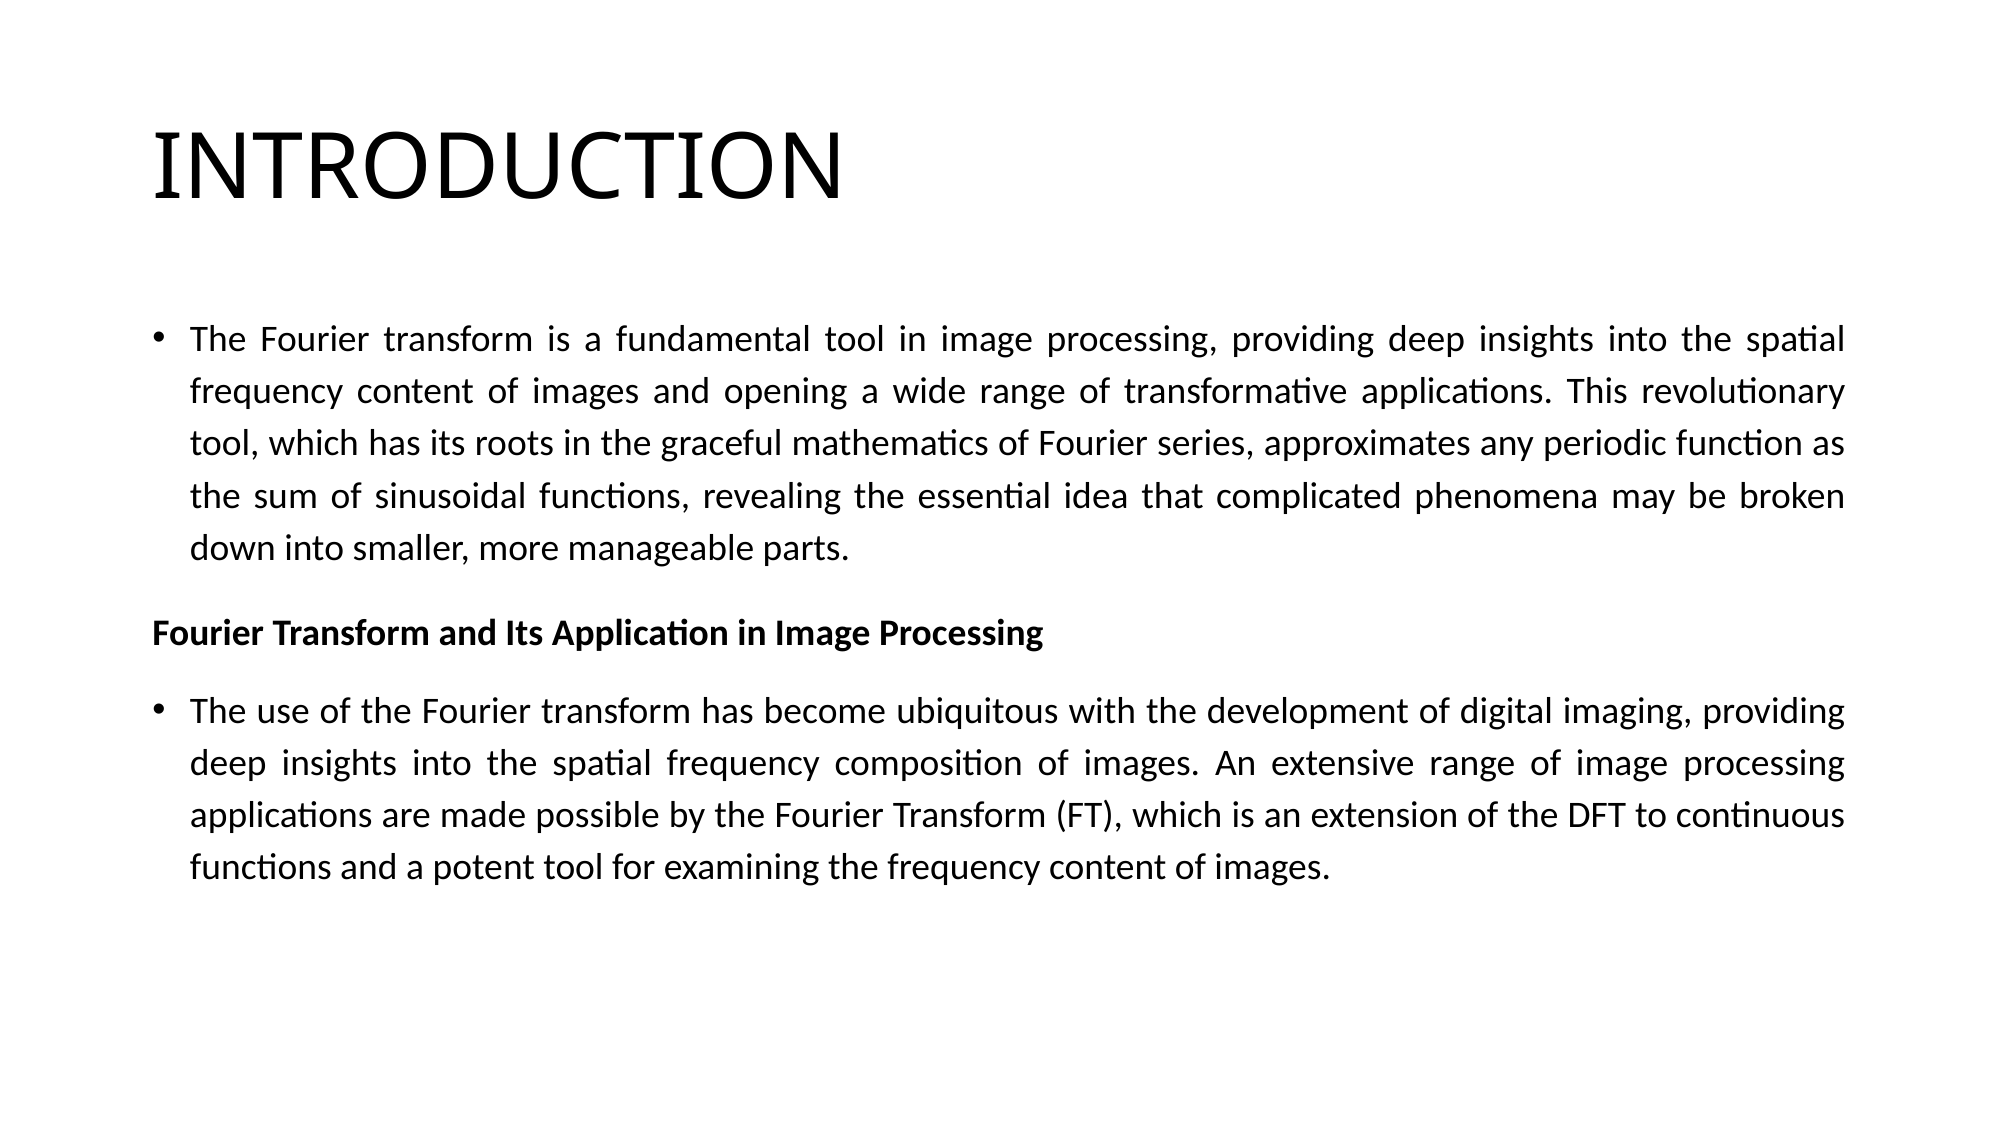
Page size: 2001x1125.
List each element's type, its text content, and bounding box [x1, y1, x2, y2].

list The Fourier transform is a fundamental tool in image processing, providing deep insights into the spatial frequency content of images and opening a wide range of transformative applications. This revolutionary tool, which has its roots in the graceful mathematics of Fourier series, approximates any periodic function as the sum of sinusoidal functions, revealing the essential idea that complicated phenomena may be broken down into smaller, more manageable parts. Fourier Transform and Its Application in Image Processing The use of the Fourier transform has become ubiquitous with the development of digital imaging, providing deep insights into the spatial frequency composition of images. An extensive range of image processing applications are made possible by the Fourier Transform (FT), which is an extension of the DFT to continuous functions and a potent tool for examining the frequency content of images. [137, 299, 1863, 985]
title INTRODUCTION [137, 59, 1863, 278]
